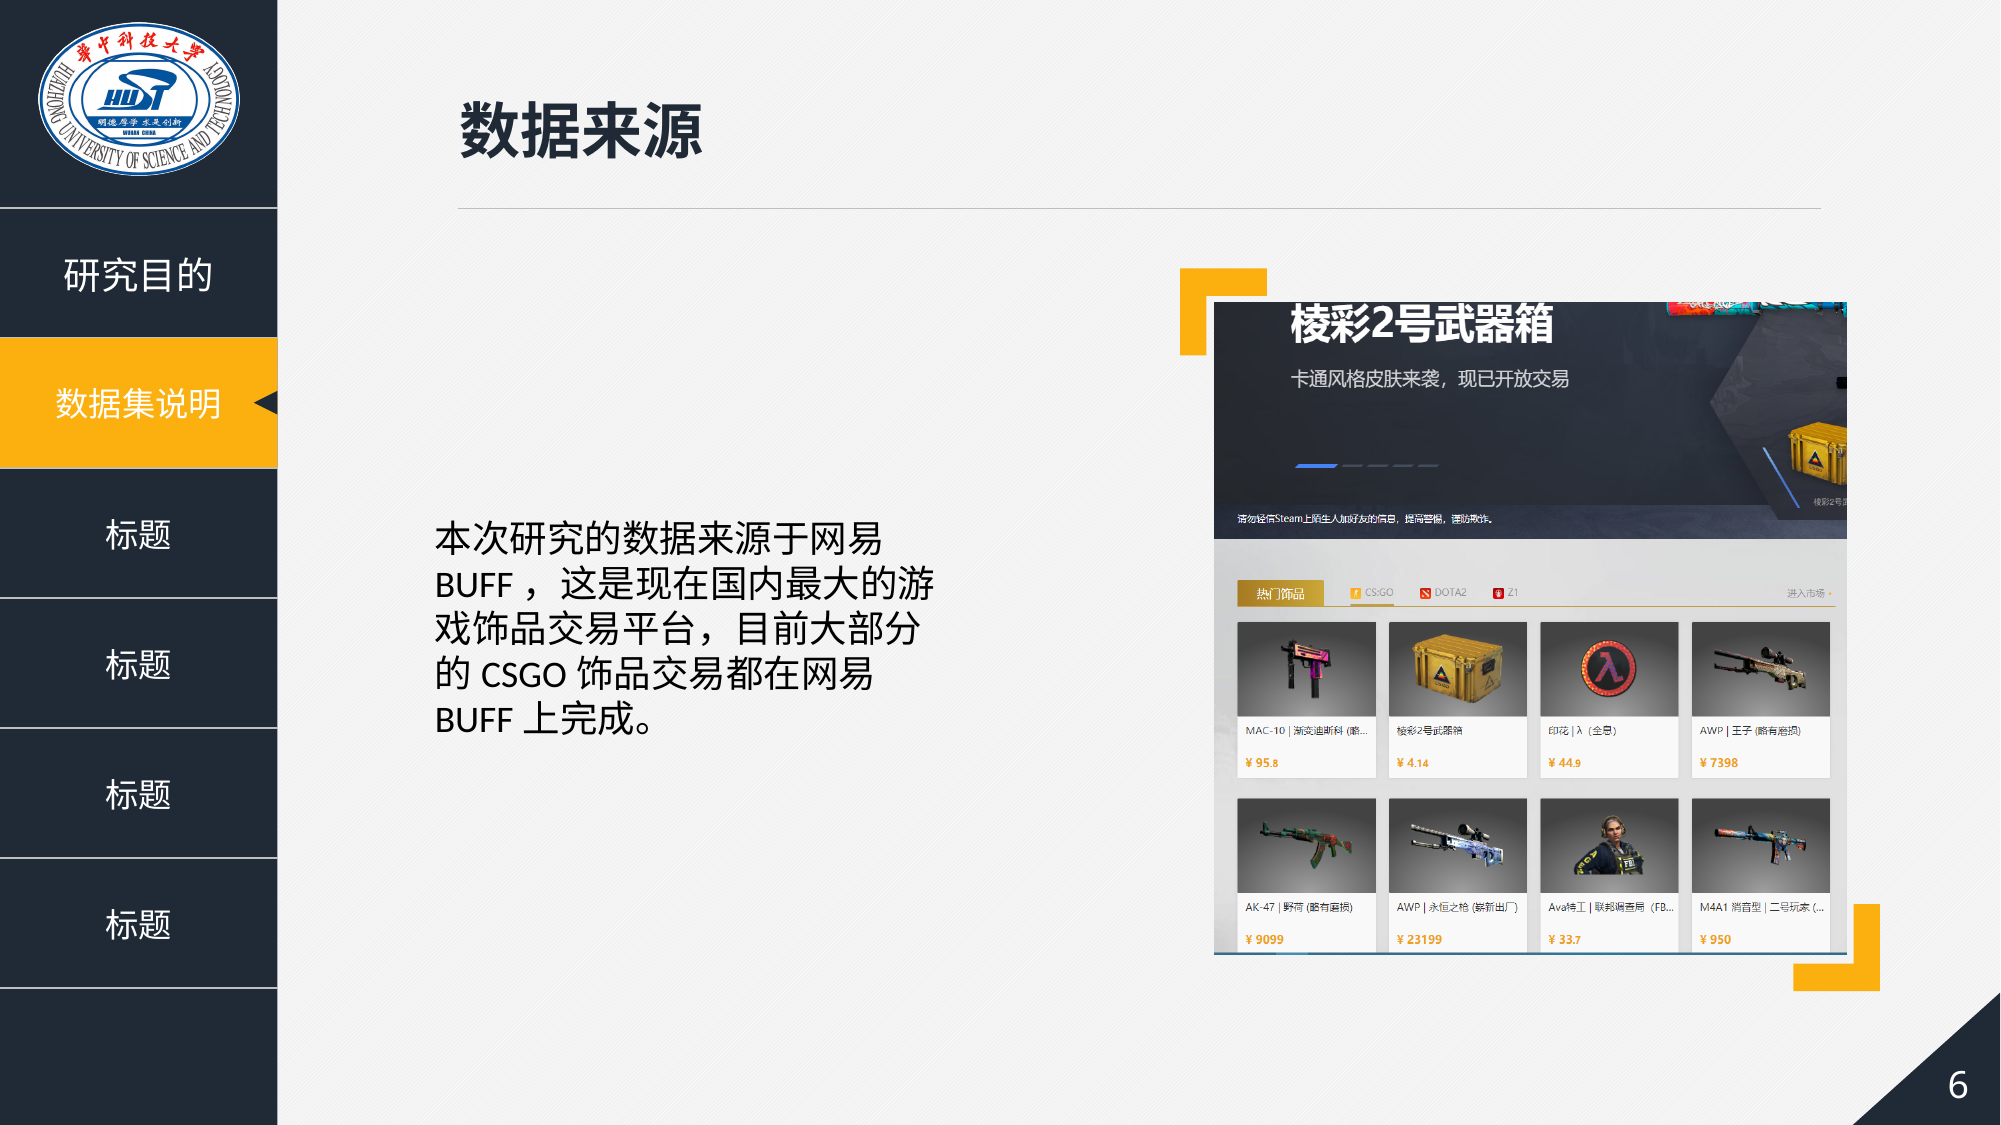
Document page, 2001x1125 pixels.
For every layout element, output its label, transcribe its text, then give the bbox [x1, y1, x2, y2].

picture [38, 22, 240, 176]
text_box 本次研究的数据来源于网易BUFF，这是现在国内最大的游戏饰品交易平台，目前大部分的CSGO饰品交易都在网易BUFF上完成。 [420, 507, 965, 748]
picture [1214, 302, 1847, 955]
text_box 数据来源 [444, 84, 720, 173]
text_box [1180, 268, 1267, 356]
text_box [1793, 904, 1880, 992]
